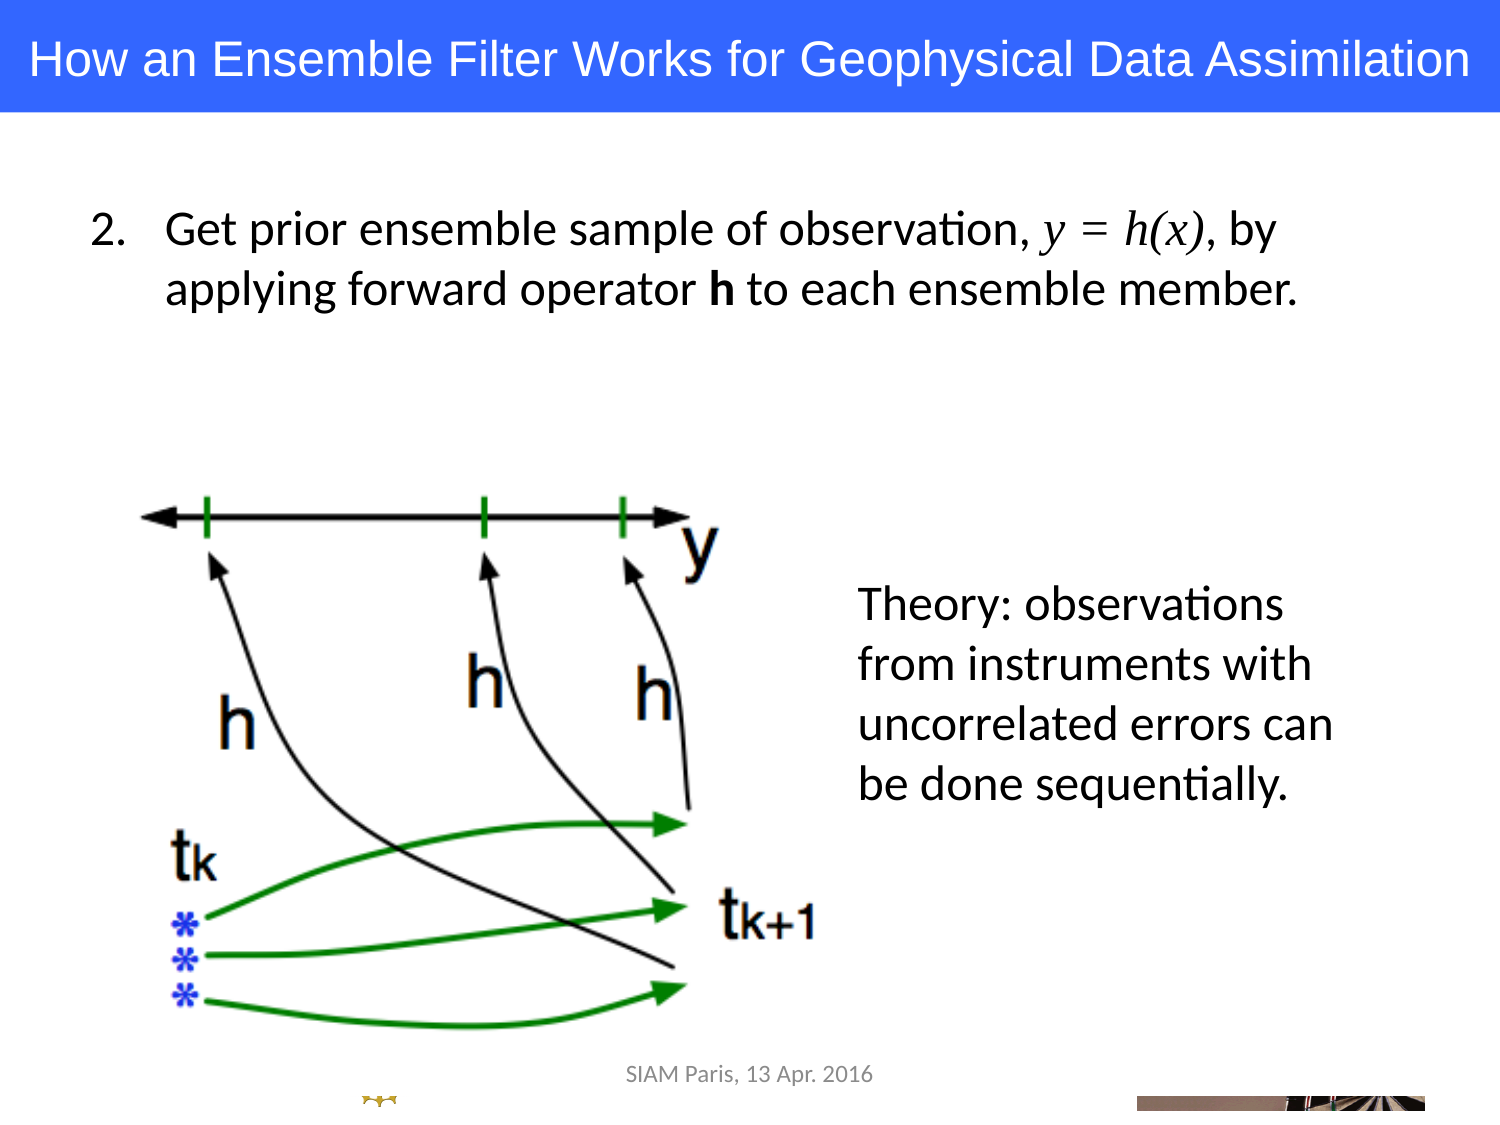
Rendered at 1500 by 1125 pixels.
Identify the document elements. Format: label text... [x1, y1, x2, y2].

text_box Get prior ensemble sample of observation, y = h(x), by applying forward operator h to each ensemble member. [75, 188, 1375, 323]
picture [67, 336, 1427, 1111]
title How an Ensemble Filter Works for Geophysical Data Assimilation [0, 0, 1500, 113]
